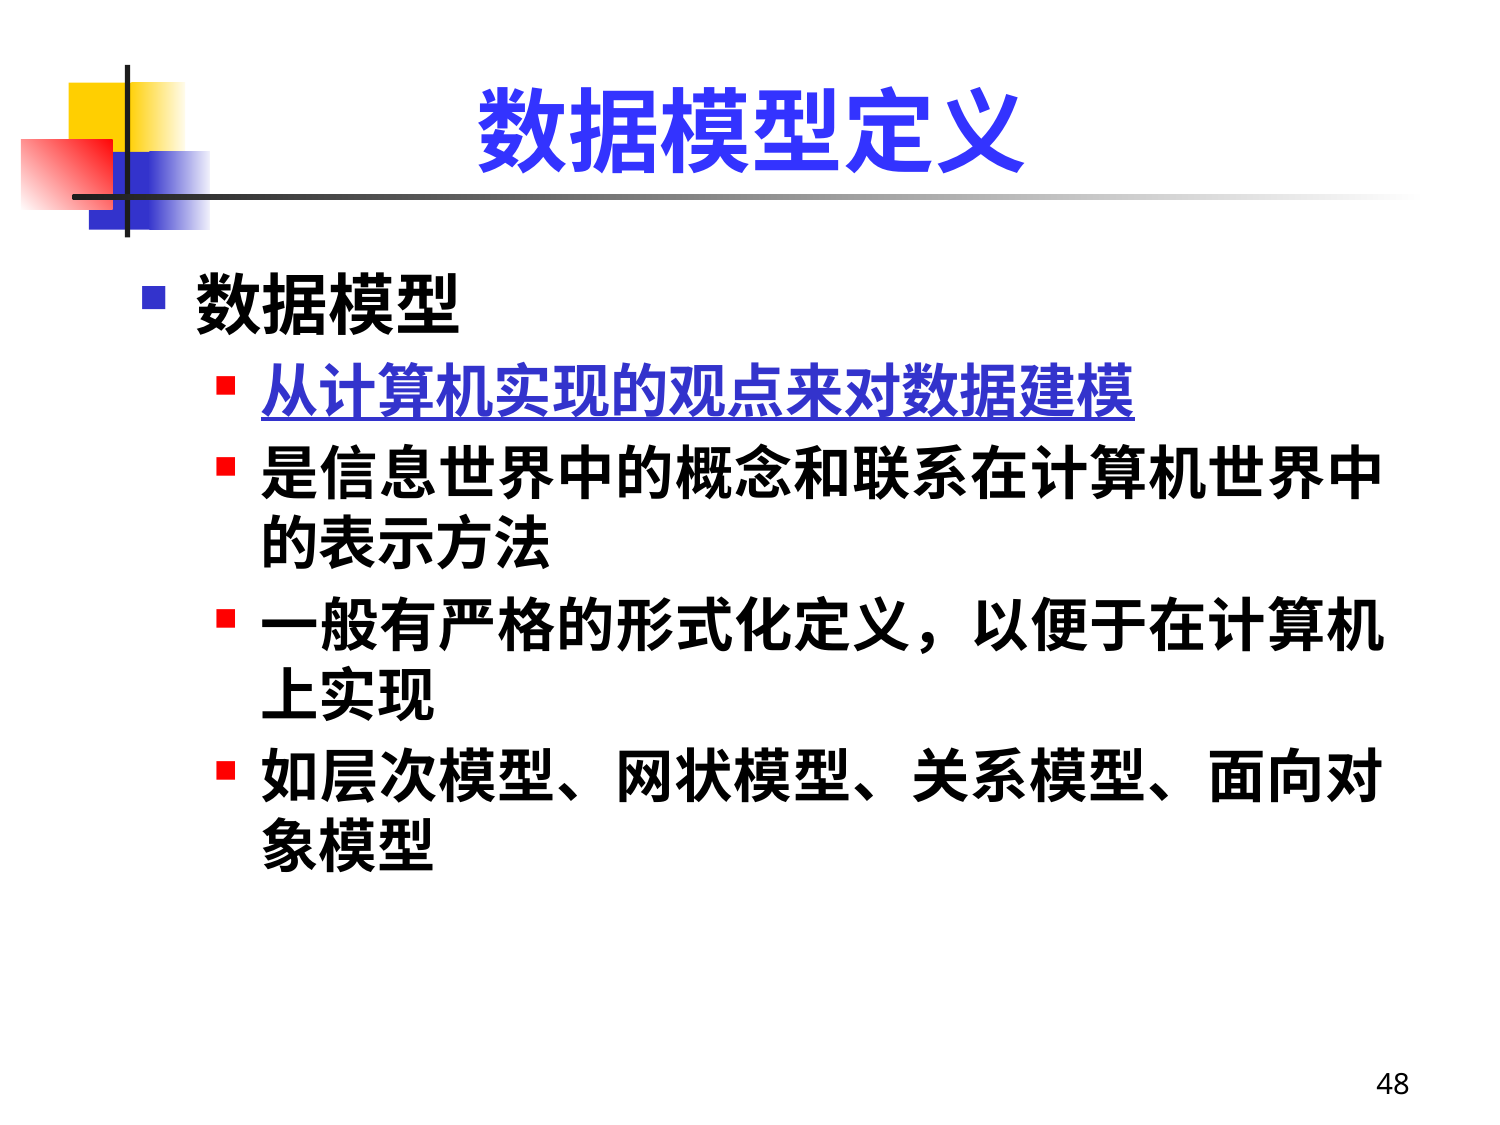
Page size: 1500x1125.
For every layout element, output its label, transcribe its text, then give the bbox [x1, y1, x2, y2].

list 数据模型 从计算机实现的观点来对数据建模 是信息世界中的概念和联系在计算机世界中的表示方法 一般有严格的形式化定义，以便于在计算机上实现 如层次模型、网状模型、关系模型、面向对象模型 [123, 255, 1400, 1093]
slide_number 48 [1112, 1037, 1426, 1113]
title 数据模型定义 [112, 62, 1391, 192]
